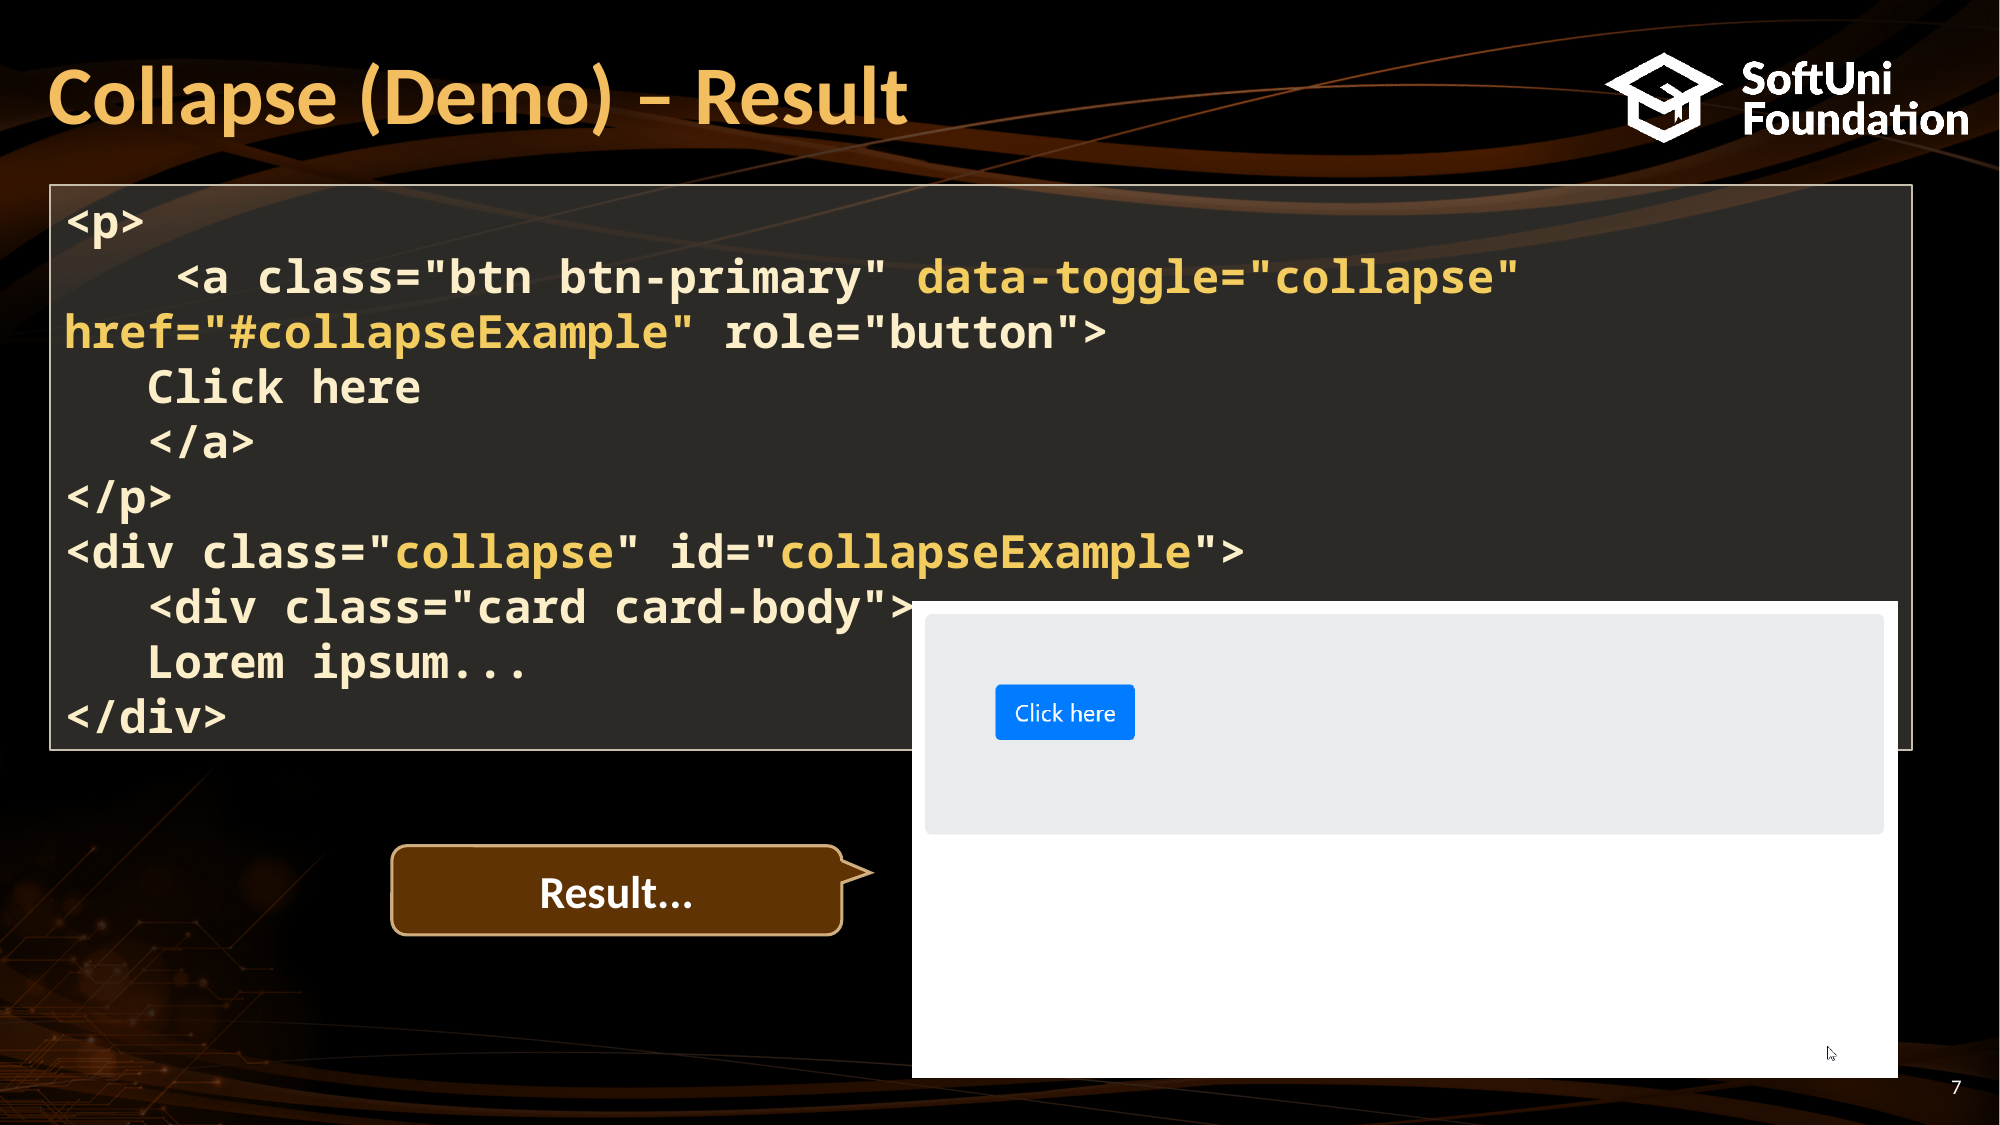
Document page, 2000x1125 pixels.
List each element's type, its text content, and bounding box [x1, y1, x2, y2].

picture [0, 0, 2000, 1125]
slide_number 7 [1897, 1070, 1968, 1103]
text_box Result... [390, 844, 874, 936]
title Collapse (Demo) – Result [30, 6, 1602, 189]
text_box <p> <a class="btn btn-primary" data-toggle="collapse" href="#collapseExample" role="button"> Click here </a> </p> <div class="collapse" id="collapseExample"> <div class="card card-body"> Lorem ipsum... </div> [49, 185, 1913, 750]
